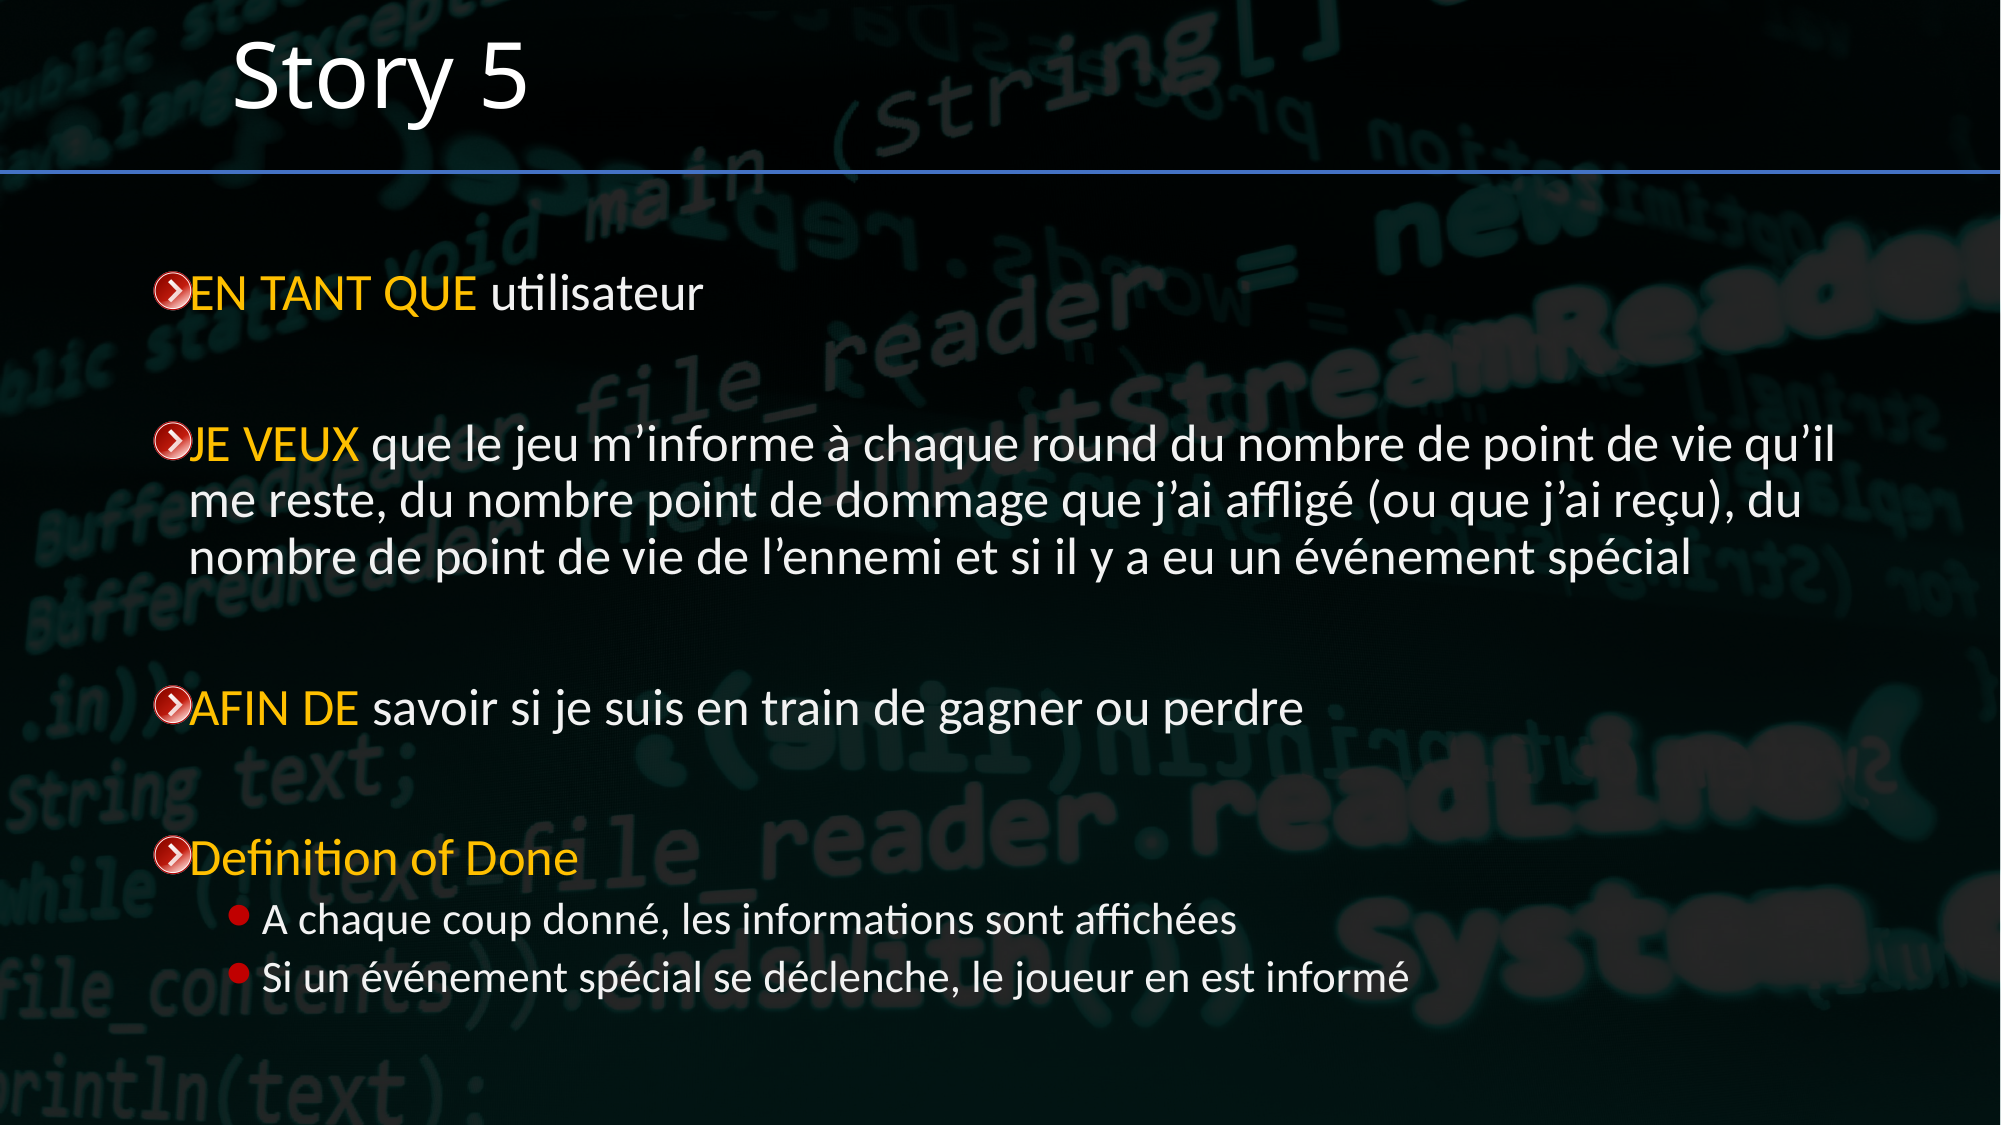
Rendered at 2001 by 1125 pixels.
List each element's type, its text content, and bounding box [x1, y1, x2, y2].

picture [152, 270, 194, 312]
picture [152, 684, 194, 726]
picture [152, 834, 194, 876]
list EN TANT QUE utilisateur JE VEUX que le jeu m’informe à chaque round du nombre de point de vie qu’il me reste, du nombre point de dommage que j’ai affligé (ou que j’ai reçu), du nombre de point de vie de l’ennemi et si il y a eu un événement spécial AFIN DE savoir si je suis en train de gagner ou perdre Definition of Done A chaque coup donné, les informations sont affichées Si un événement spécial se déclenche, le joueur en est informé [137, 258, 1868, 1048]
picture [152, 420, 194, 462]
title Story 5 [216, 0, 2000, 171]
